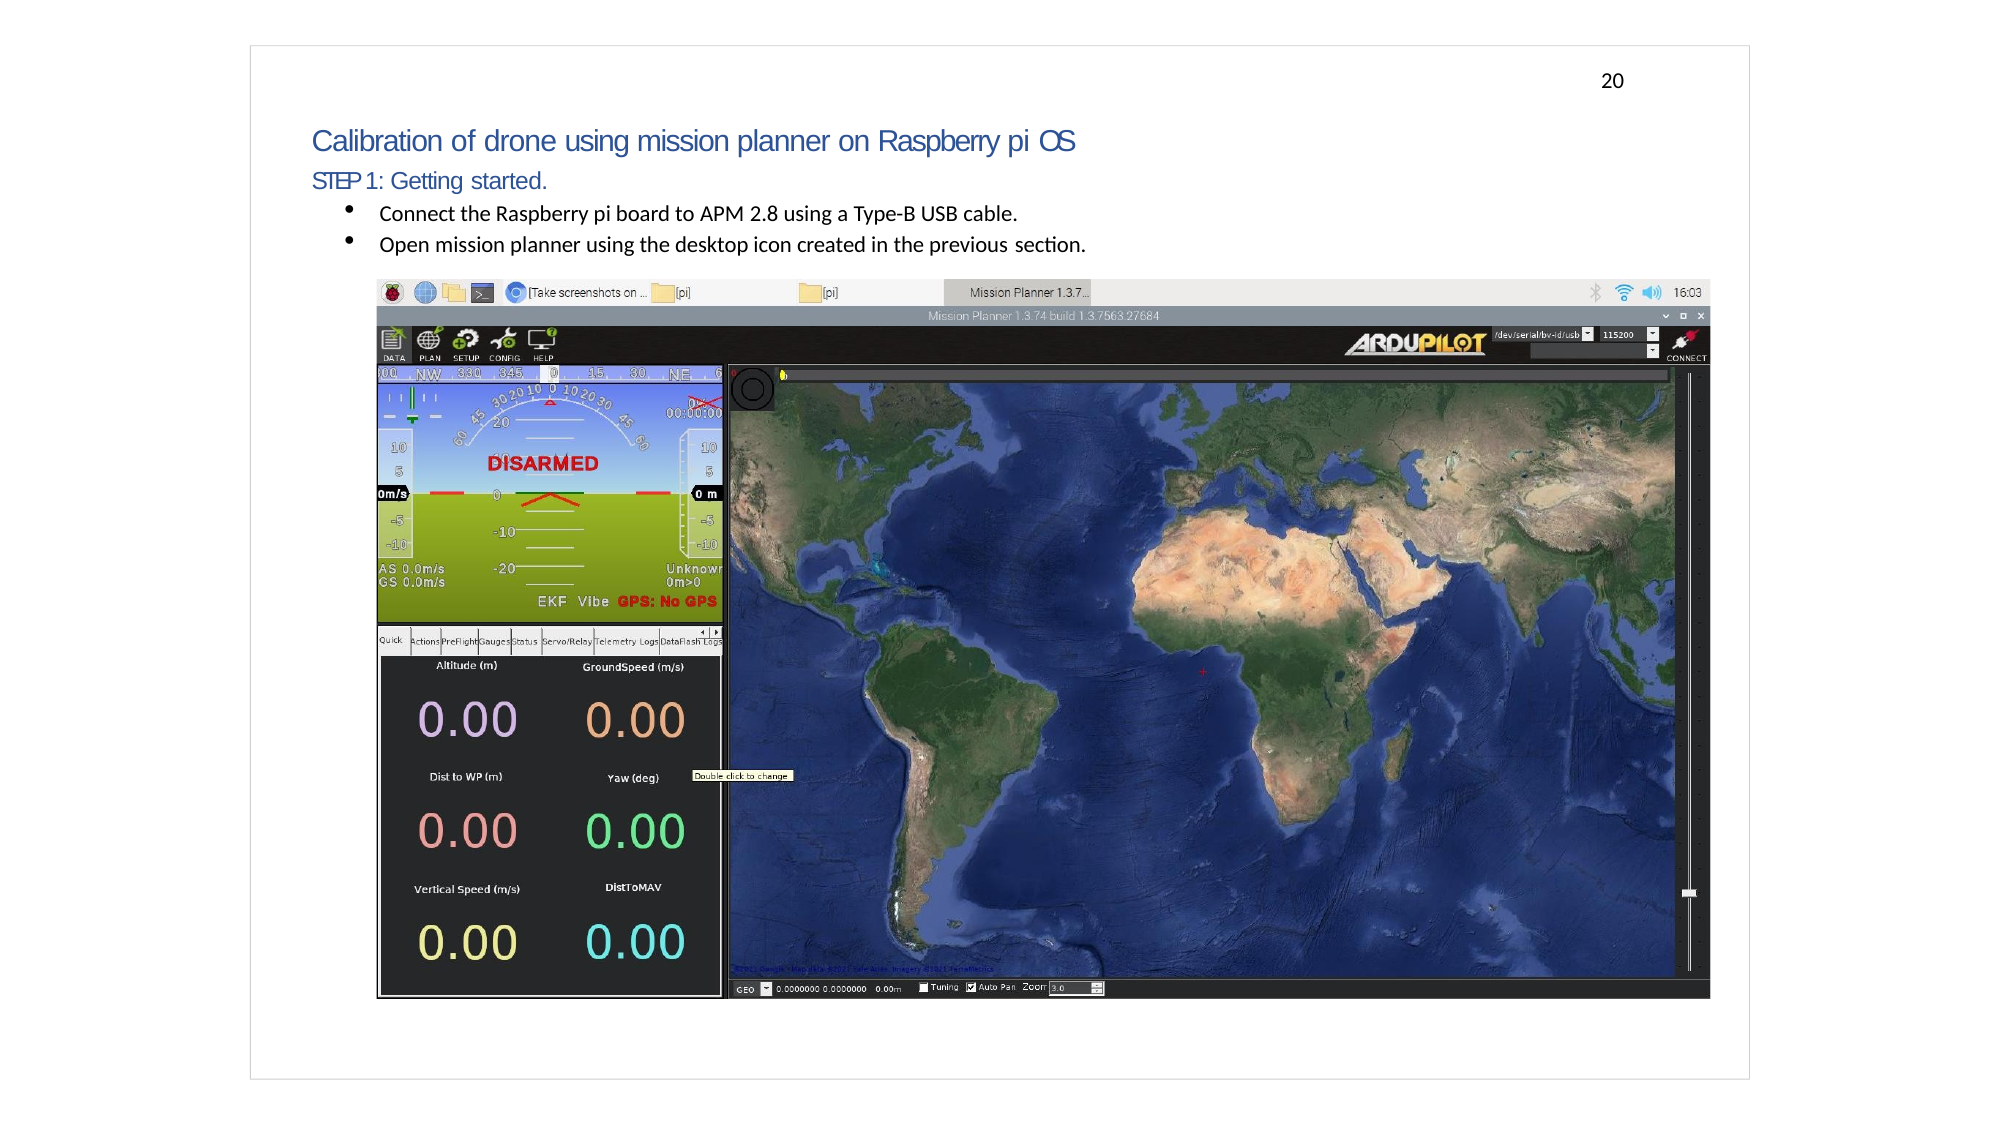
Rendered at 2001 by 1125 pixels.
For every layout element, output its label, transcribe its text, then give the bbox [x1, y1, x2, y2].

text_box [376, 279, 1711, 999]
text_box 20 [1599, 63, 1627, 93]
text_box Calibration of drone using mission planner on Raspberry pi OS STEP 1: Getting started. Connect the Raspberry pi board to APM 2.8 using a Type-B USB cable. Open mission planner using the desktop icon created in the previous section. [309, 109, 1091, 257]
